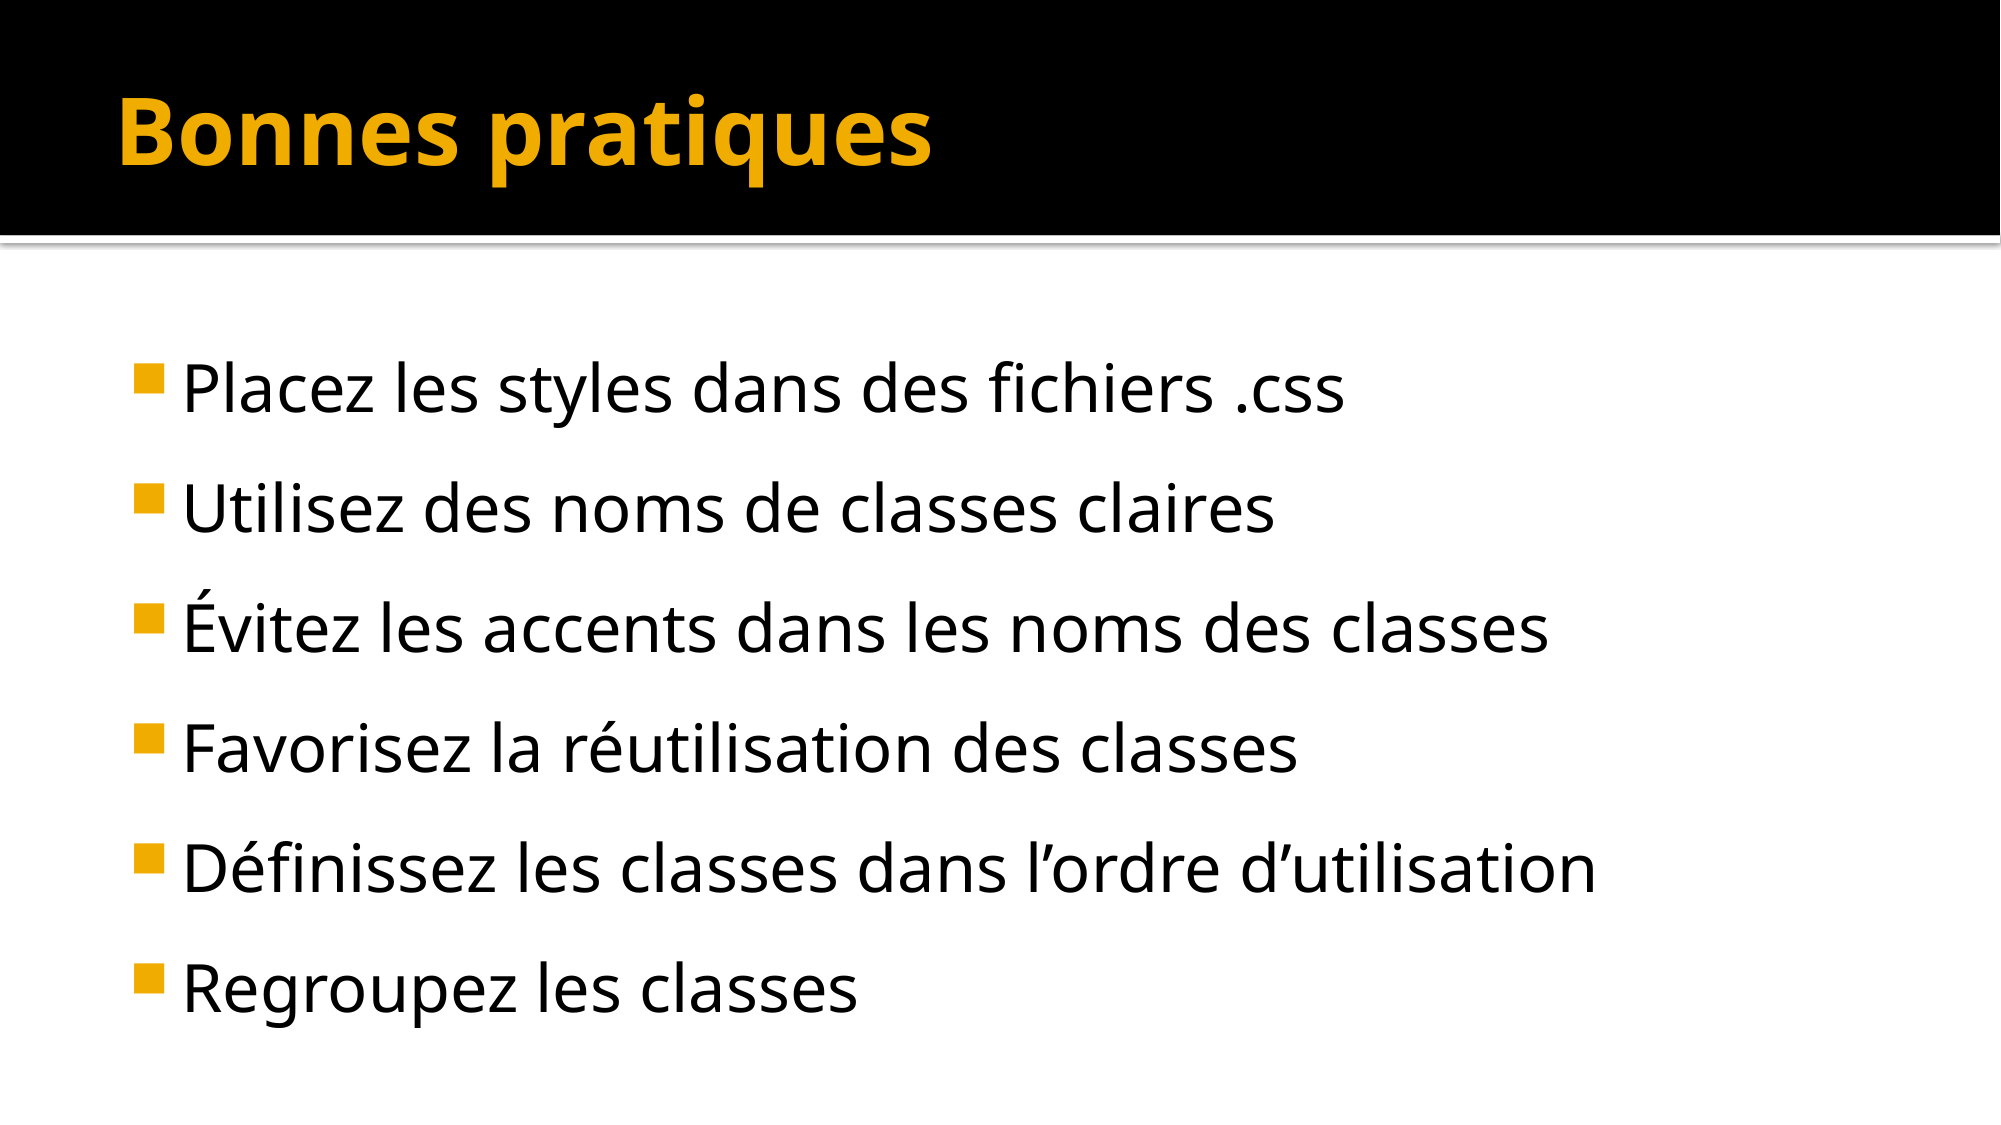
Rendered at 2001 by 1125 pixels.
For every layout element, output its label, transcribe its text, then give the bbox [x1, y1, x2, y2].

list Placez les styles dans des fichiers .css Utilisez des noms de classes claires Évitez les accents dans les noms des classes Favorisez la réutilisation des classes Définissez les classes dans l’ordre d’utilisation Regroupez les classes [99, 291, 1900, 1050]
title Bonnes pratiques [99, 25, 1900, 231]
